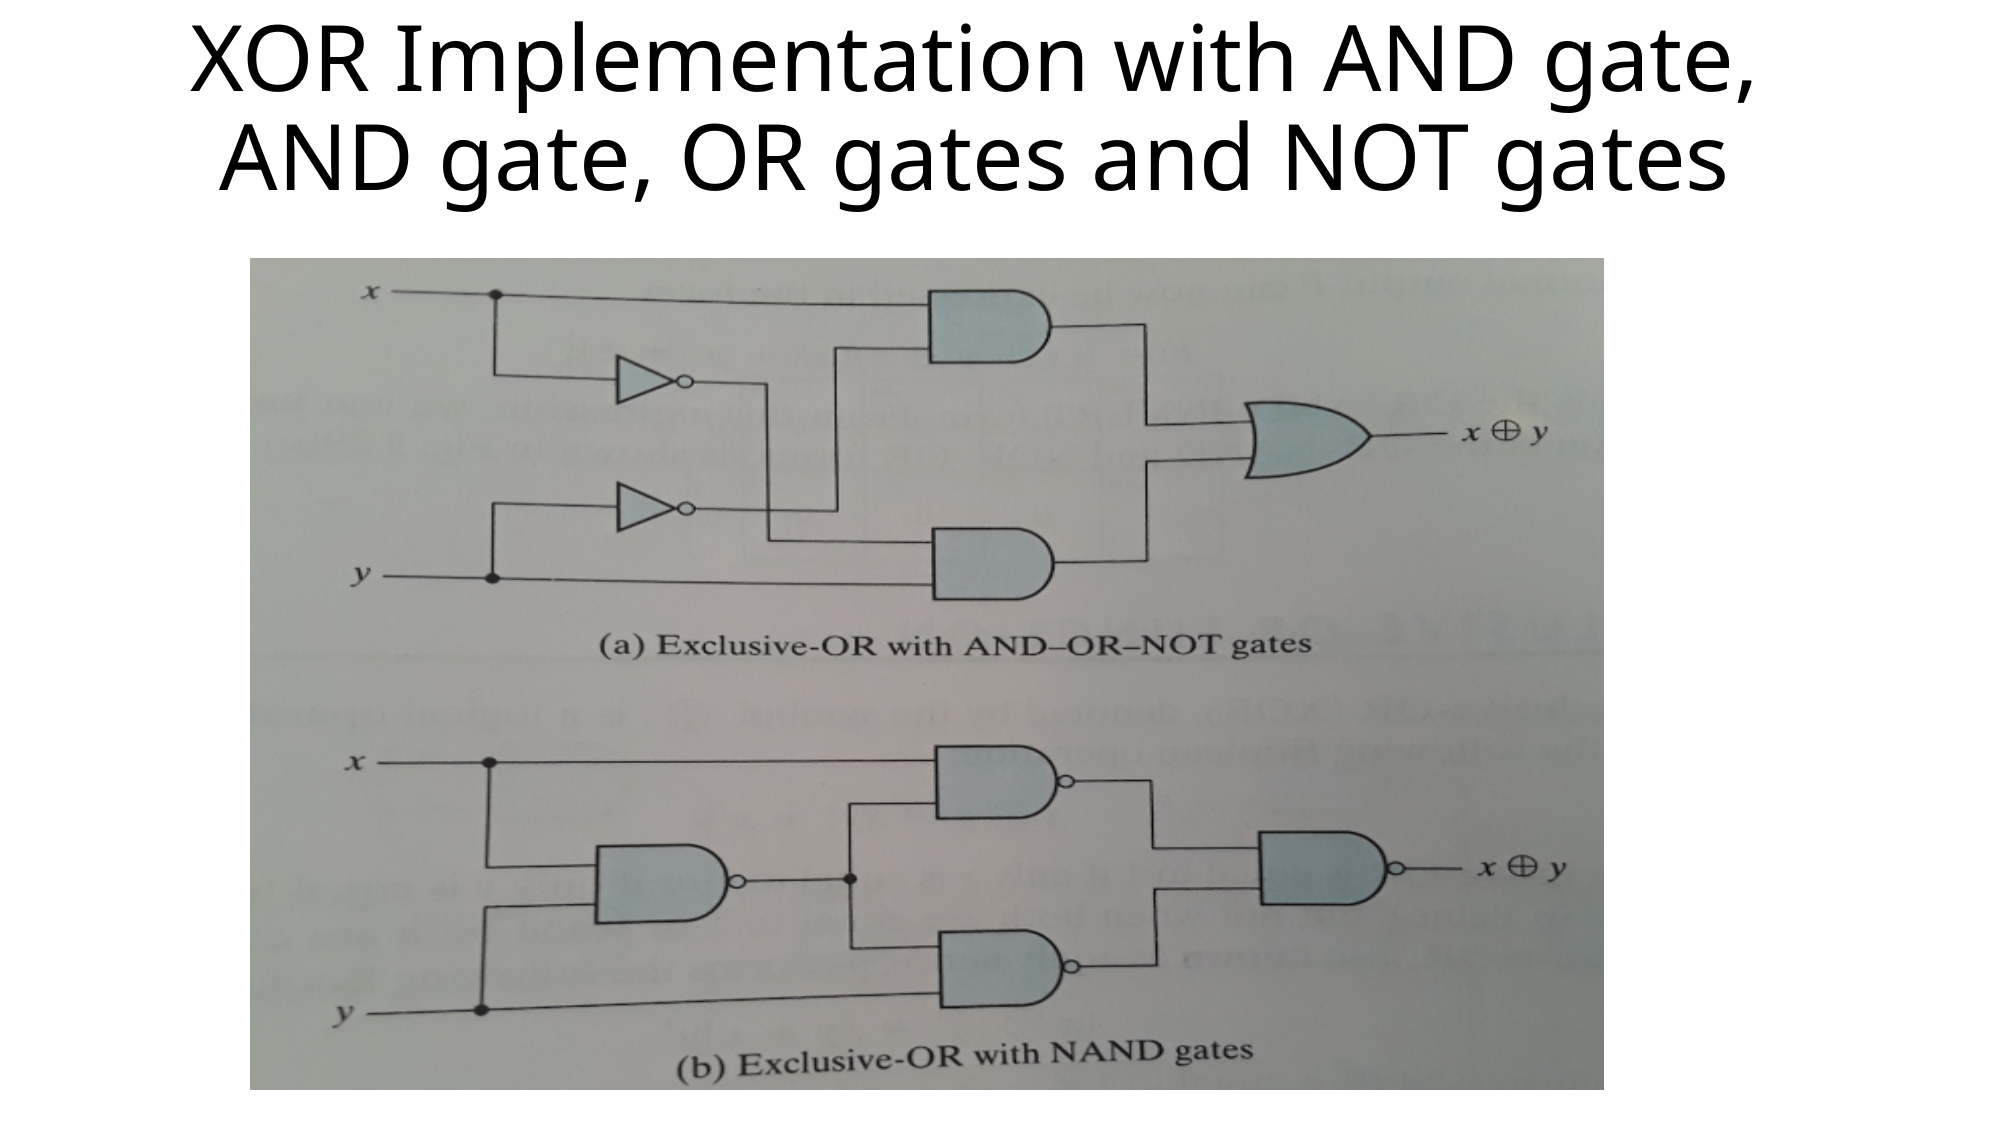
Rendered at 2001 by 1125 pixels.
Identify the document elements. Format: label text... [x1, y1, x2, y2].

title XOR Implementation with AND gate, AND gate, OR gates and NOT gates [112, 3, 1838, 221]
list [250, 258, 1604, 1090]
